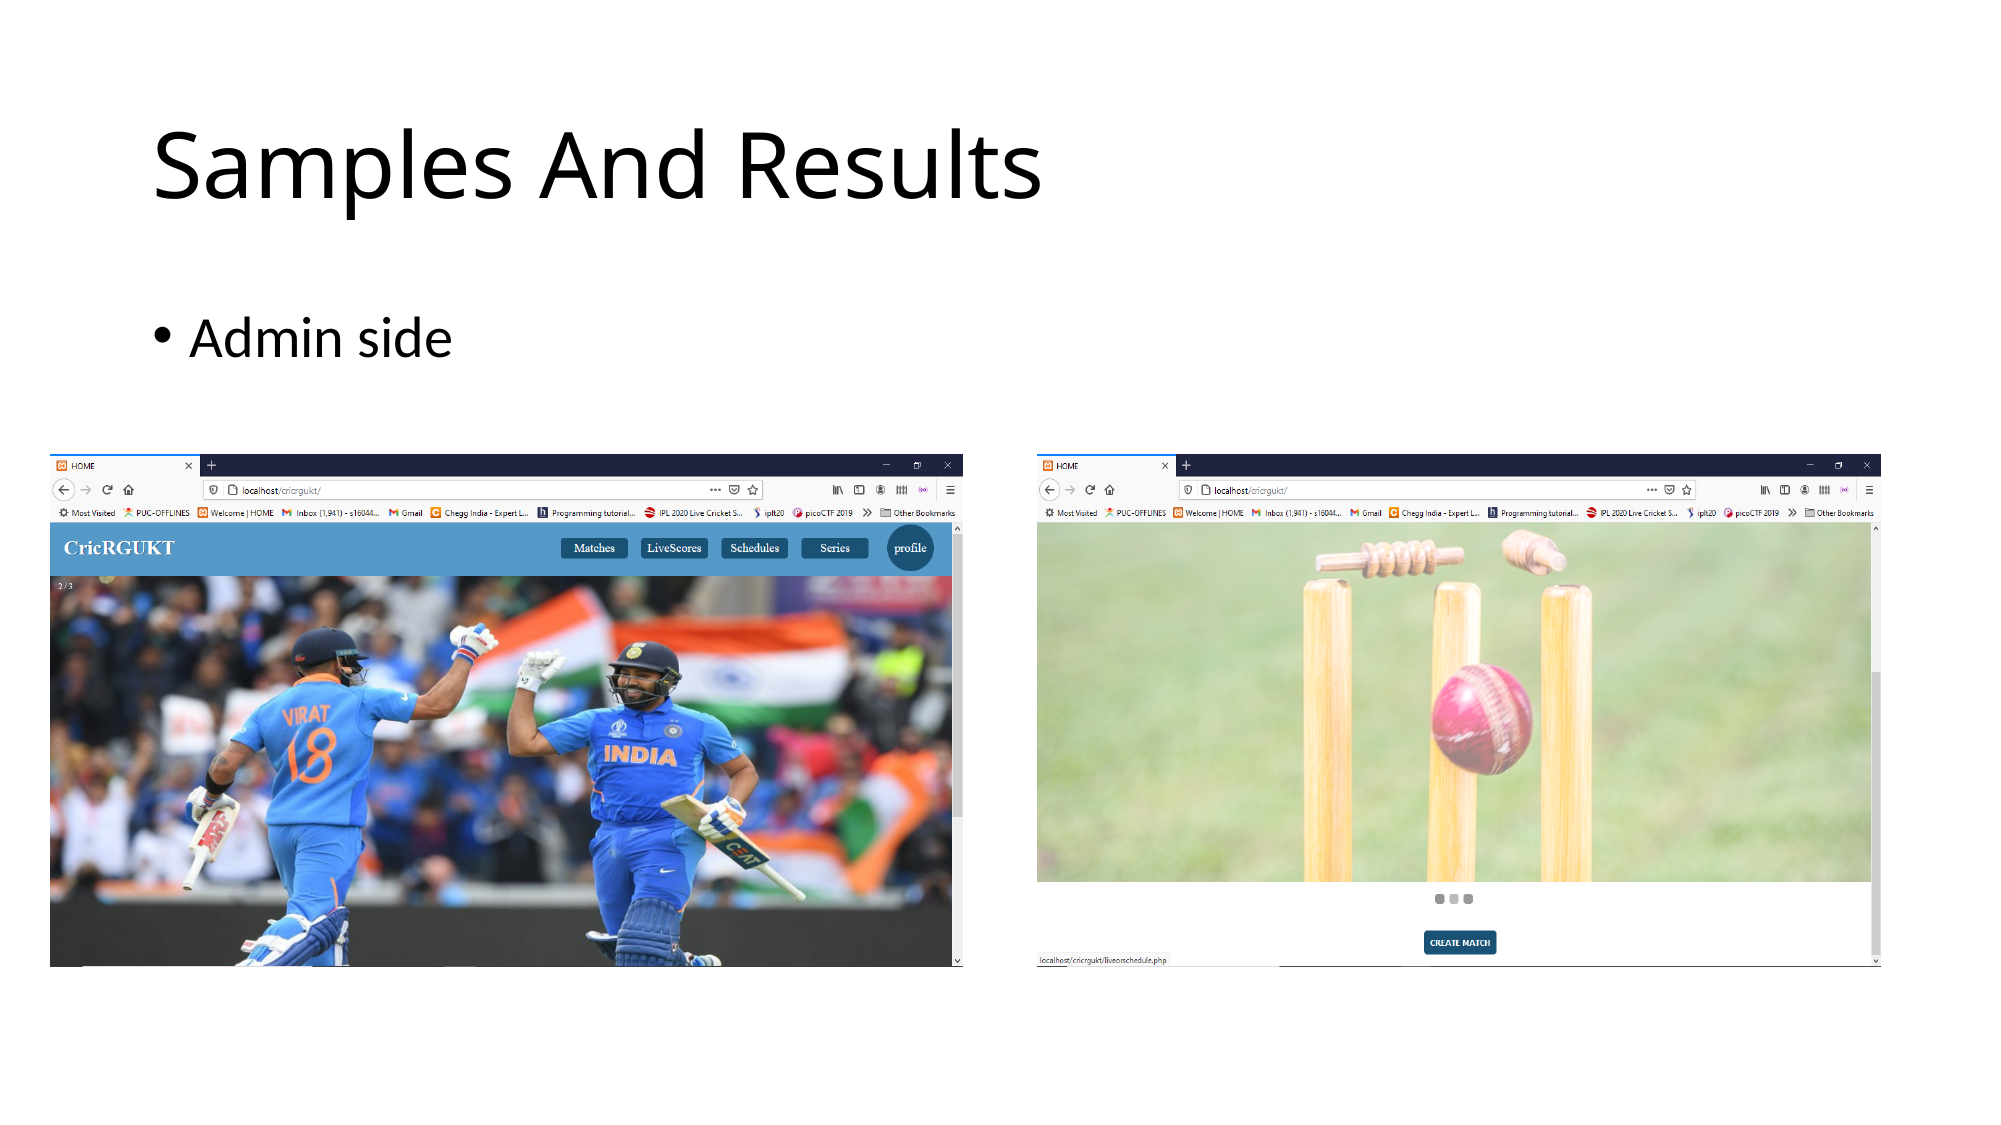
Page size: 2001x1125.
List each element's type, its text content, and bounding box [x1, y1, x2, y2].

picture [1037, 454, 1881, 967]
list Admin side [137, 299, 1863, 1014]
picture [50, 454, 963, 967]
title Samples And Results [137, 59, 1863, 278]
